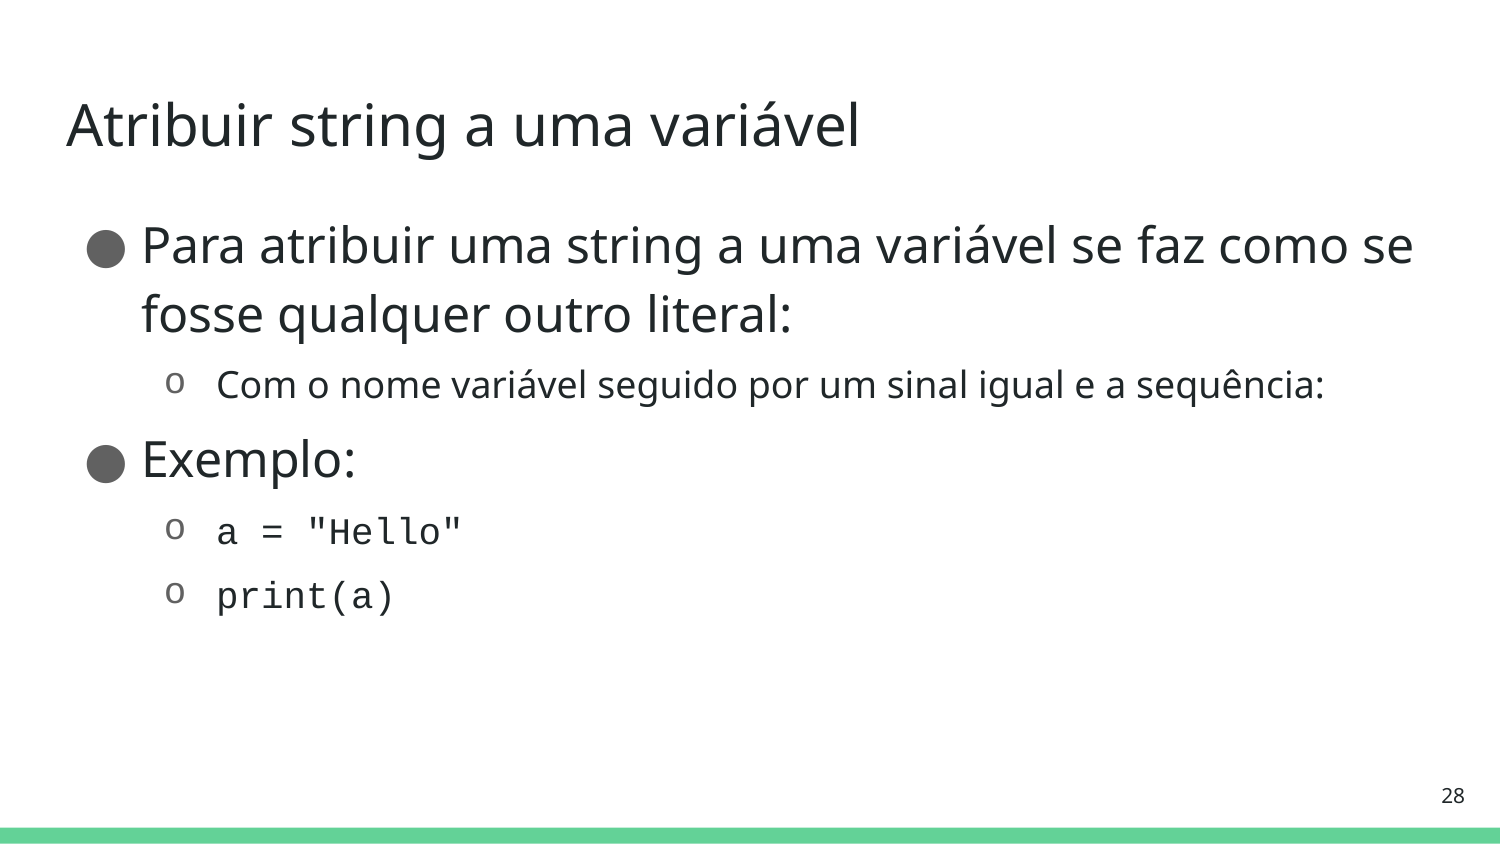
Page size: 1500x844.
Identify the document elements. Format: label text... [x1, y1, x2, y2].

title Atribuir string a uma variável [51, 72, 1449, 167]
list Para atribuir uma string a uma variável se faz como se fosse qualquer outro literal: Com o nome variável seguido por um sinal igual e a sequência: Exemplo: a = "Hello" print(a) [51, 189, 1449, 750]
slide_number 28 [1389, 764, 1480, 830]
